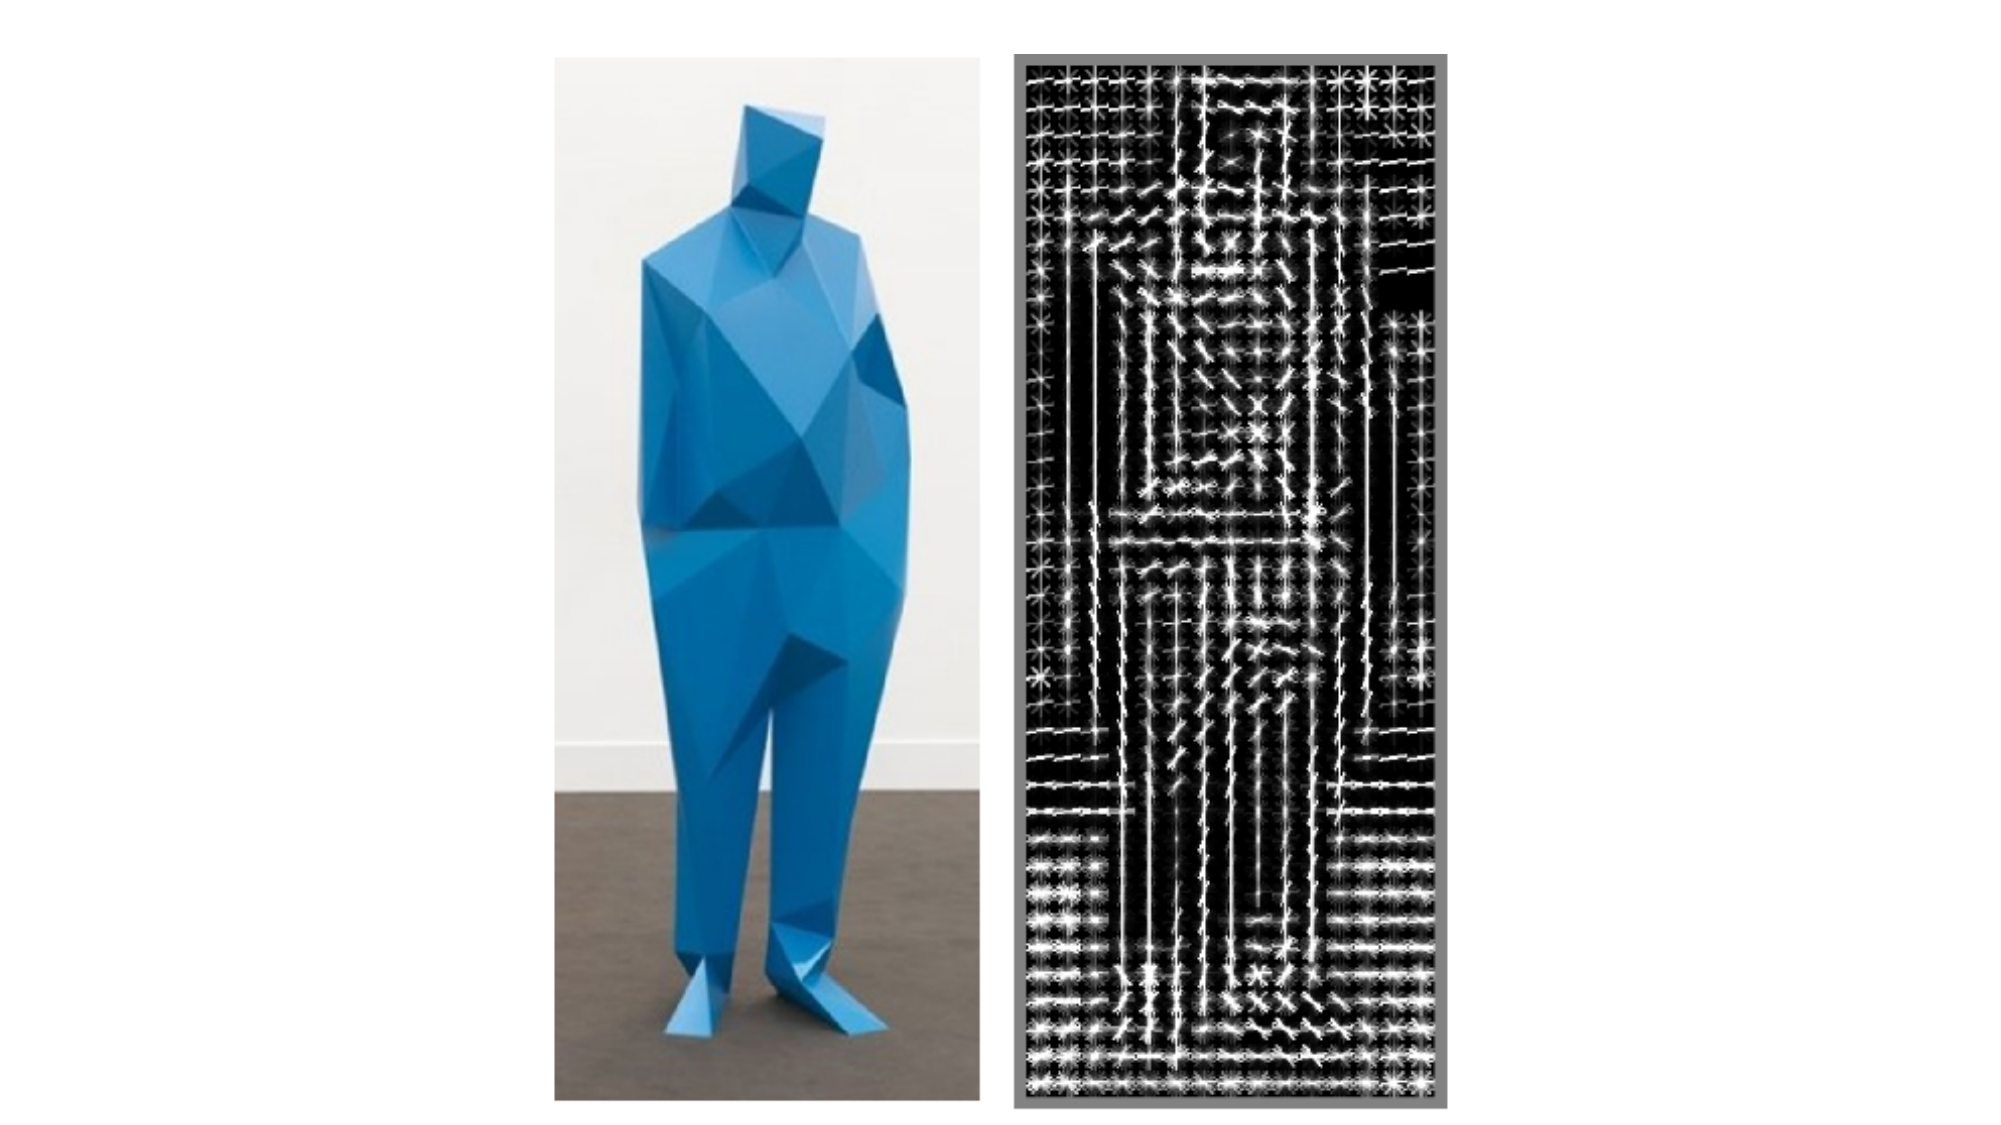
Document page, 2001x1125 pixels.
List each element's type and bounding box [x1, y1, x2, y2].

picture [553, 54, 1463, 1115]
